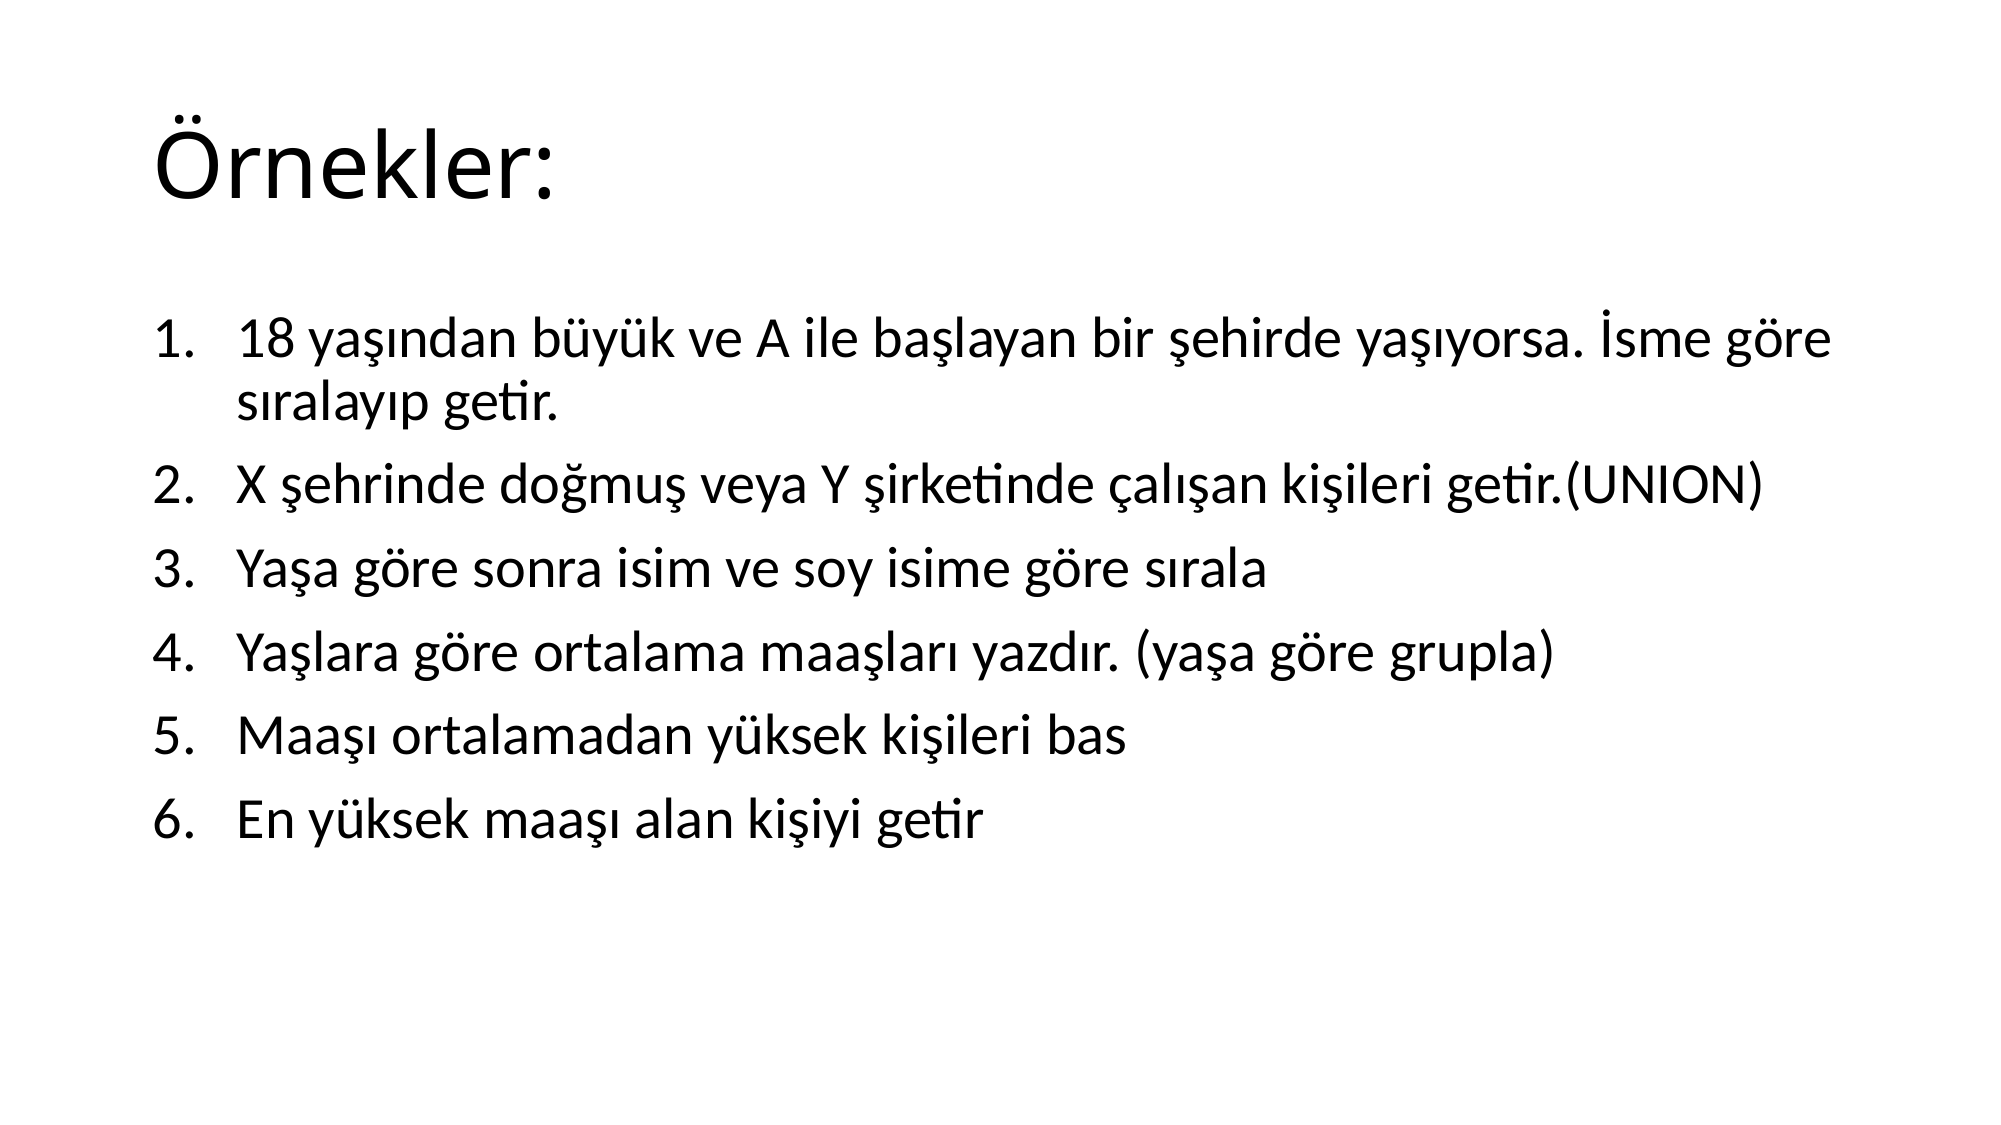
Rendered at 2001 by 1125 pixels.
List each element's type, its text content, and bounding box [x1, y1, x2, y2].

title Örnekler: [137, 59, 1863, 278]
list 18 yaşından büyük ve A ile başlayan bir şehirde yaşıyorsa. İsme göre sıralayıp getir. X şehrinde doğmuş veya Y şirketinde çalışan kişileri getir.(UNION) Yaşa göre sonra isim ve soy isime göre sırala Yaşlara göre ortalama maaşları yazdır. (yaşa göre grupla) Maaşı ortalamadan yüksek kişileri bas En yüksek maaşı alan kişiyi getir [137, 299, 1863, 1014]
